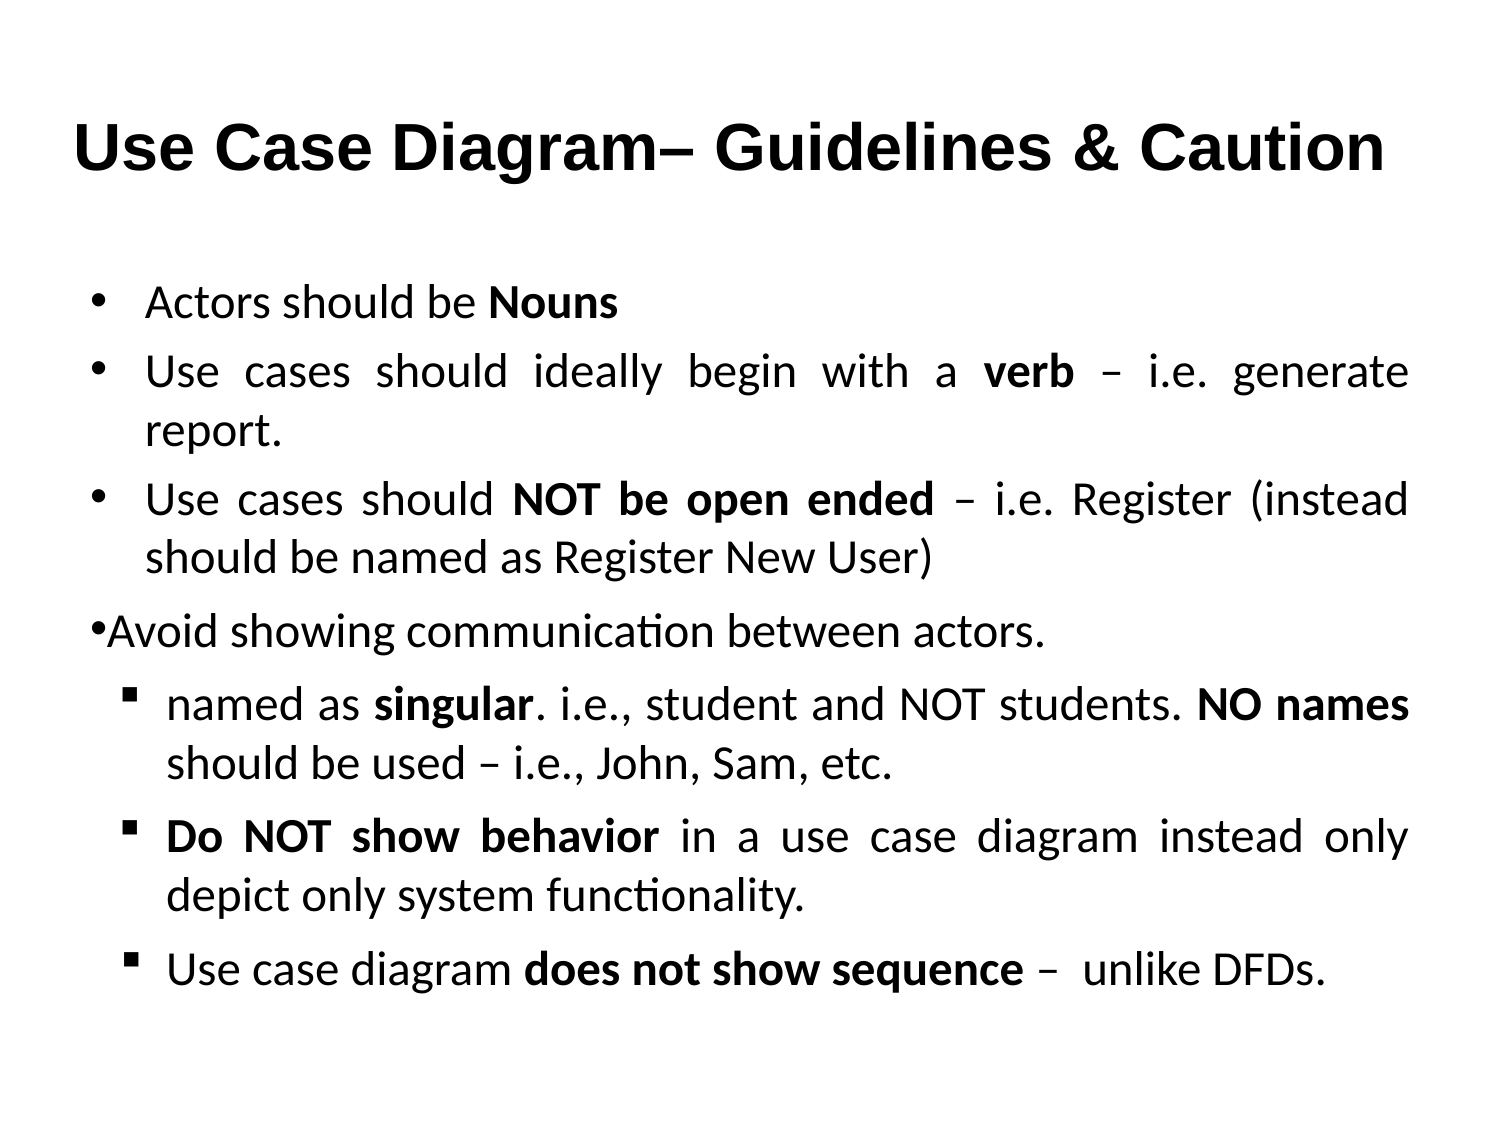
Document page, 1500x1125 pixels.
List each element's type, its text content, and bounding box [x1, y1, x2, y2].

title Use Case Diagram– Guidelines & Caution [0, 50, 1420, 238]
list Actors should be Nouns Use cases should ideally begin with a verb – i.e. generate report. Use cases should NOT be open ended – i.e. Register (instead should be named as Register New User) Avoid showing communication between actors. named as singular. i.e., student and NOT students. NO names should be used – i.e., John, Sam, etc. Do NOT show behavior in a use case diagram instead only depict only system functionality. Use case diagram does not show sequence – unlike DFDs. [75, 262, 1425, 1005]
